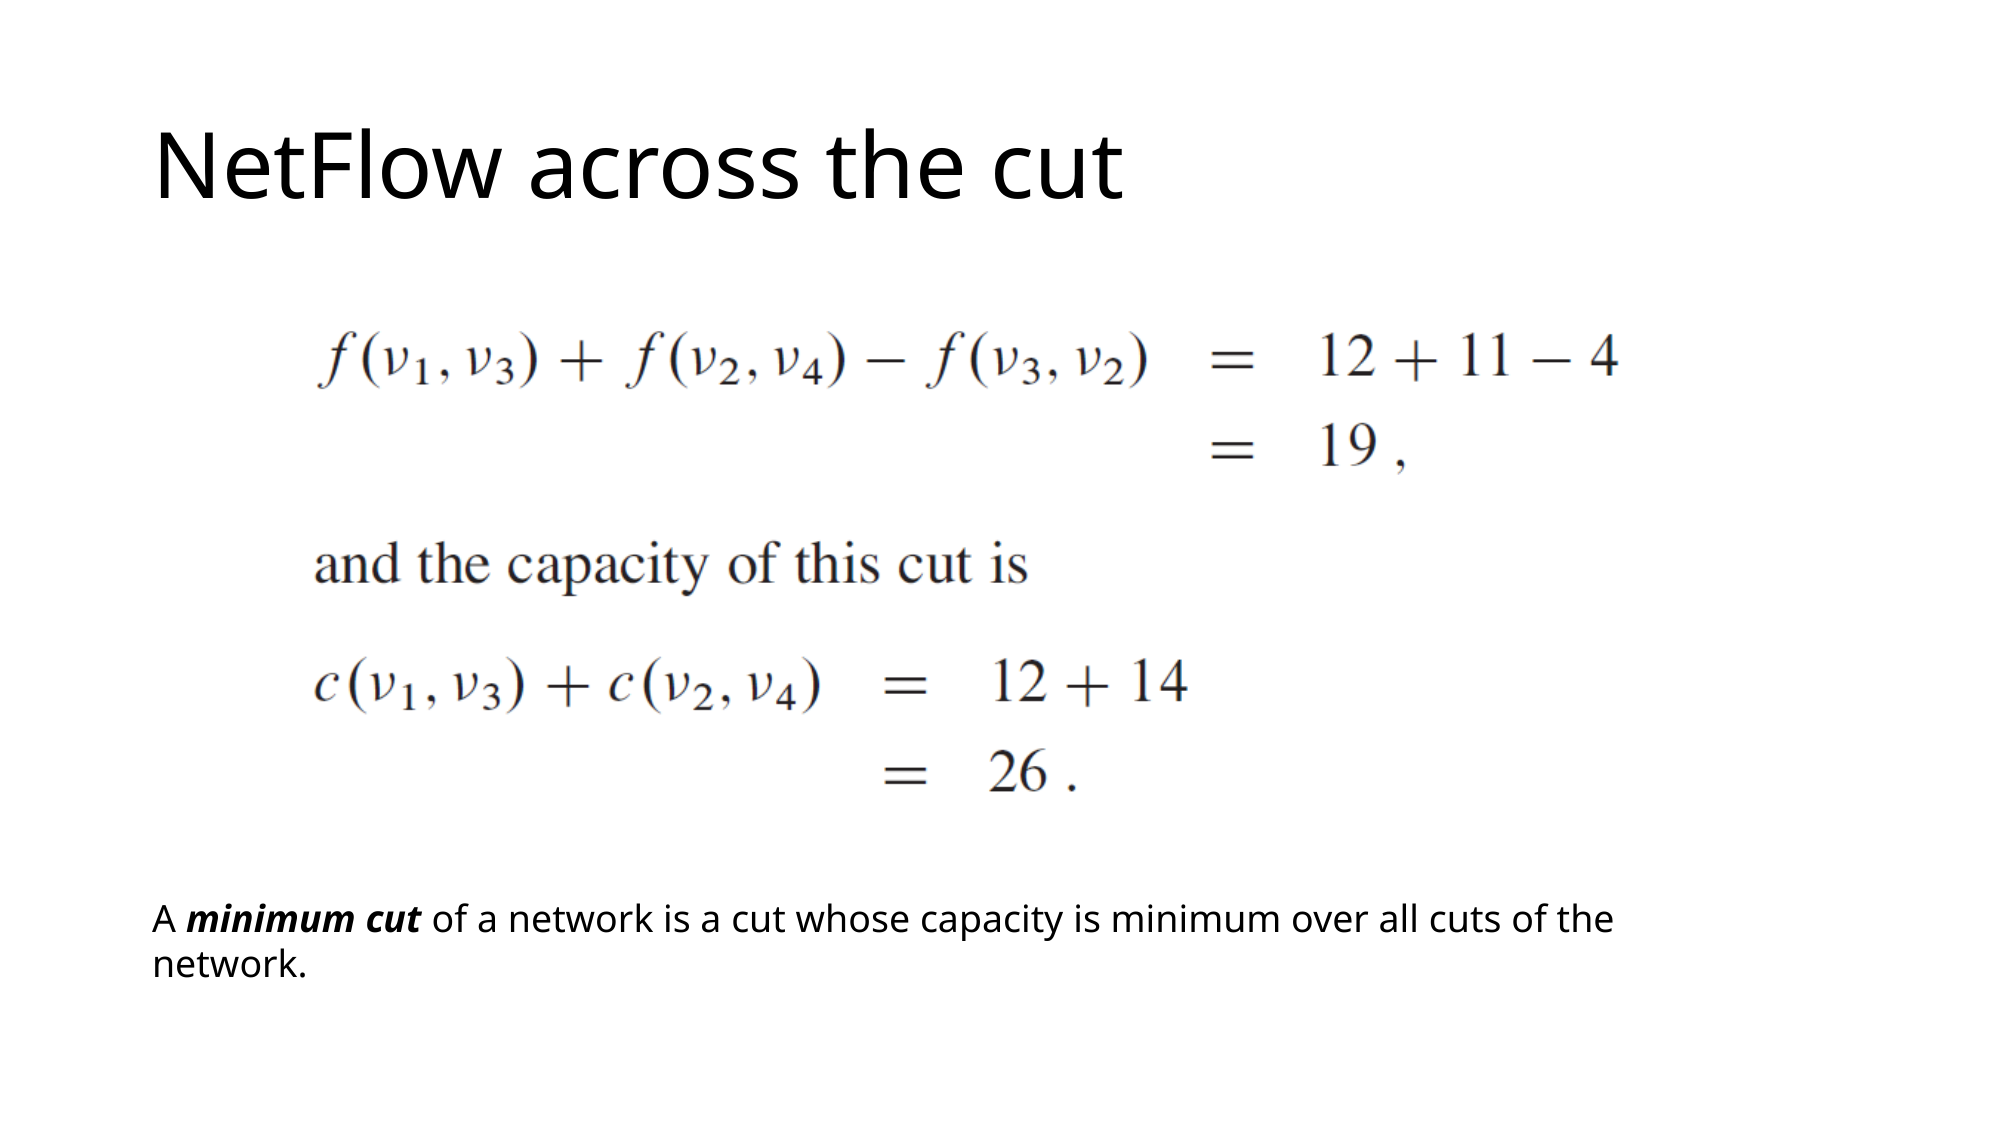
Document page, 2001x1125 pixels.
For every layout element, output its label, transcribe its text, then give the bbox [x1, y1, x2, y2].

title NetFlow across the cut [137, 59, 1863, 278]
text_box A minimum cut of a network is a cut whose capacity is minimum over all cuts of the network. [137, 887, 1786, 993]
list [101, 279, 2000, 825]
